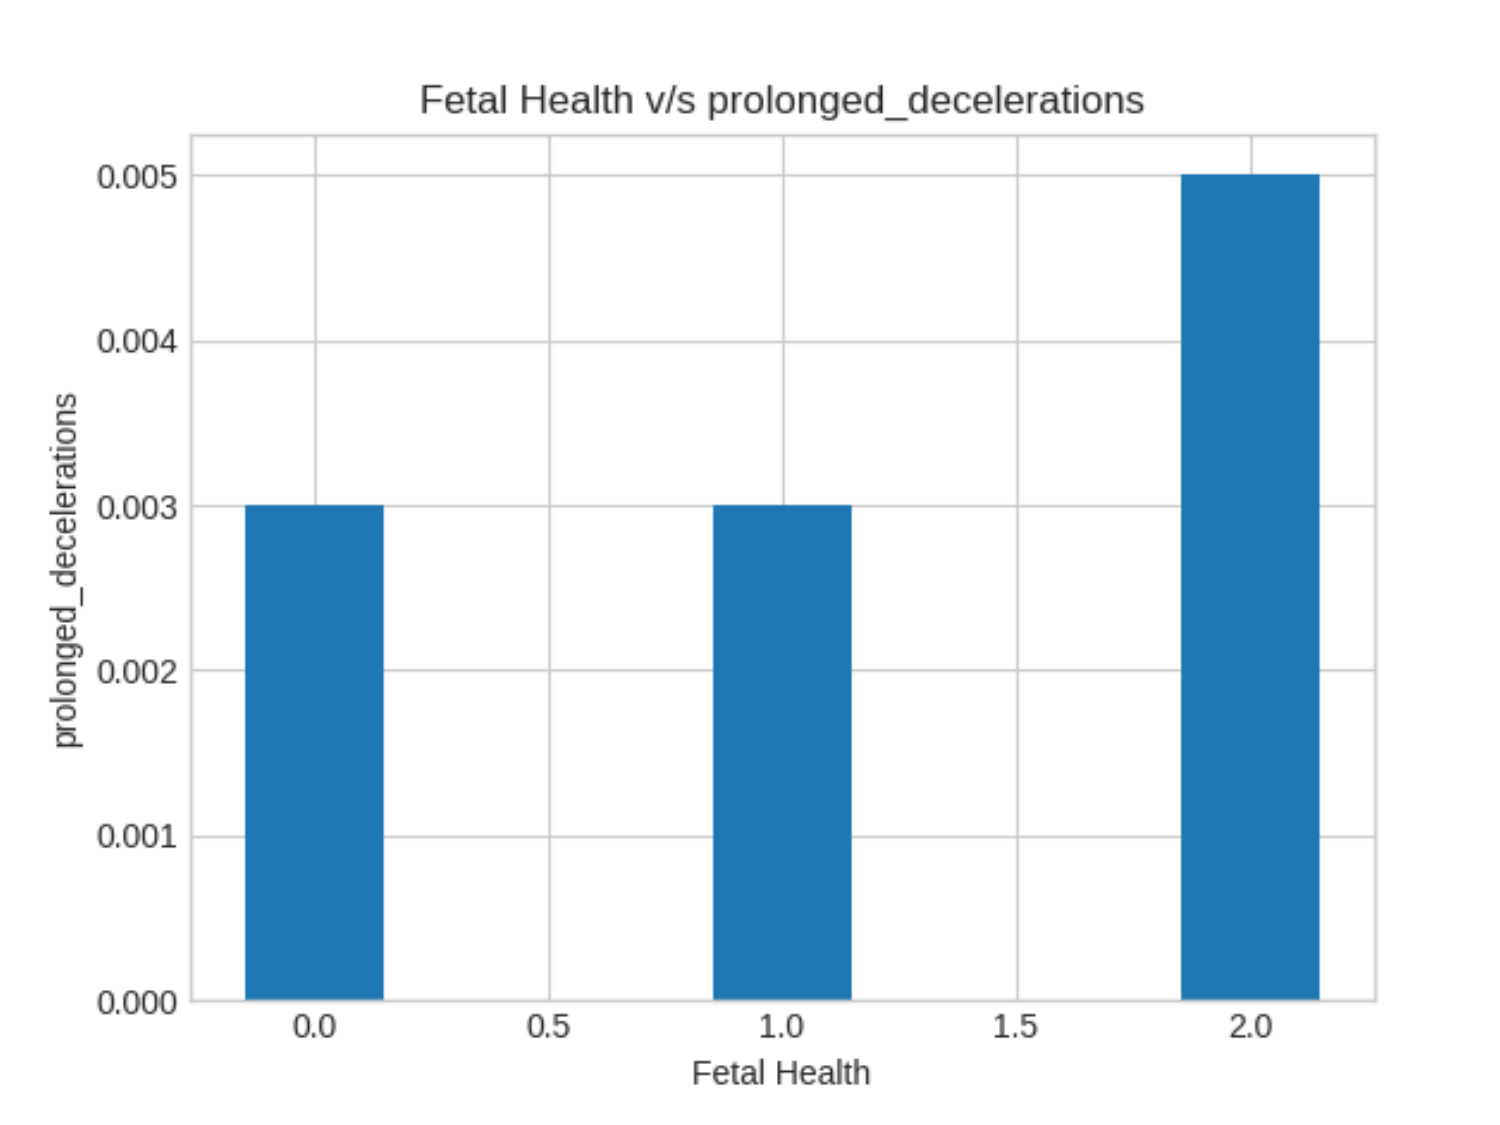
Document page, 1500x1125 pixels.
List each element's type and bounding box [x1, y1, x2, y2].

list [0, 0, 1500, 1125]
